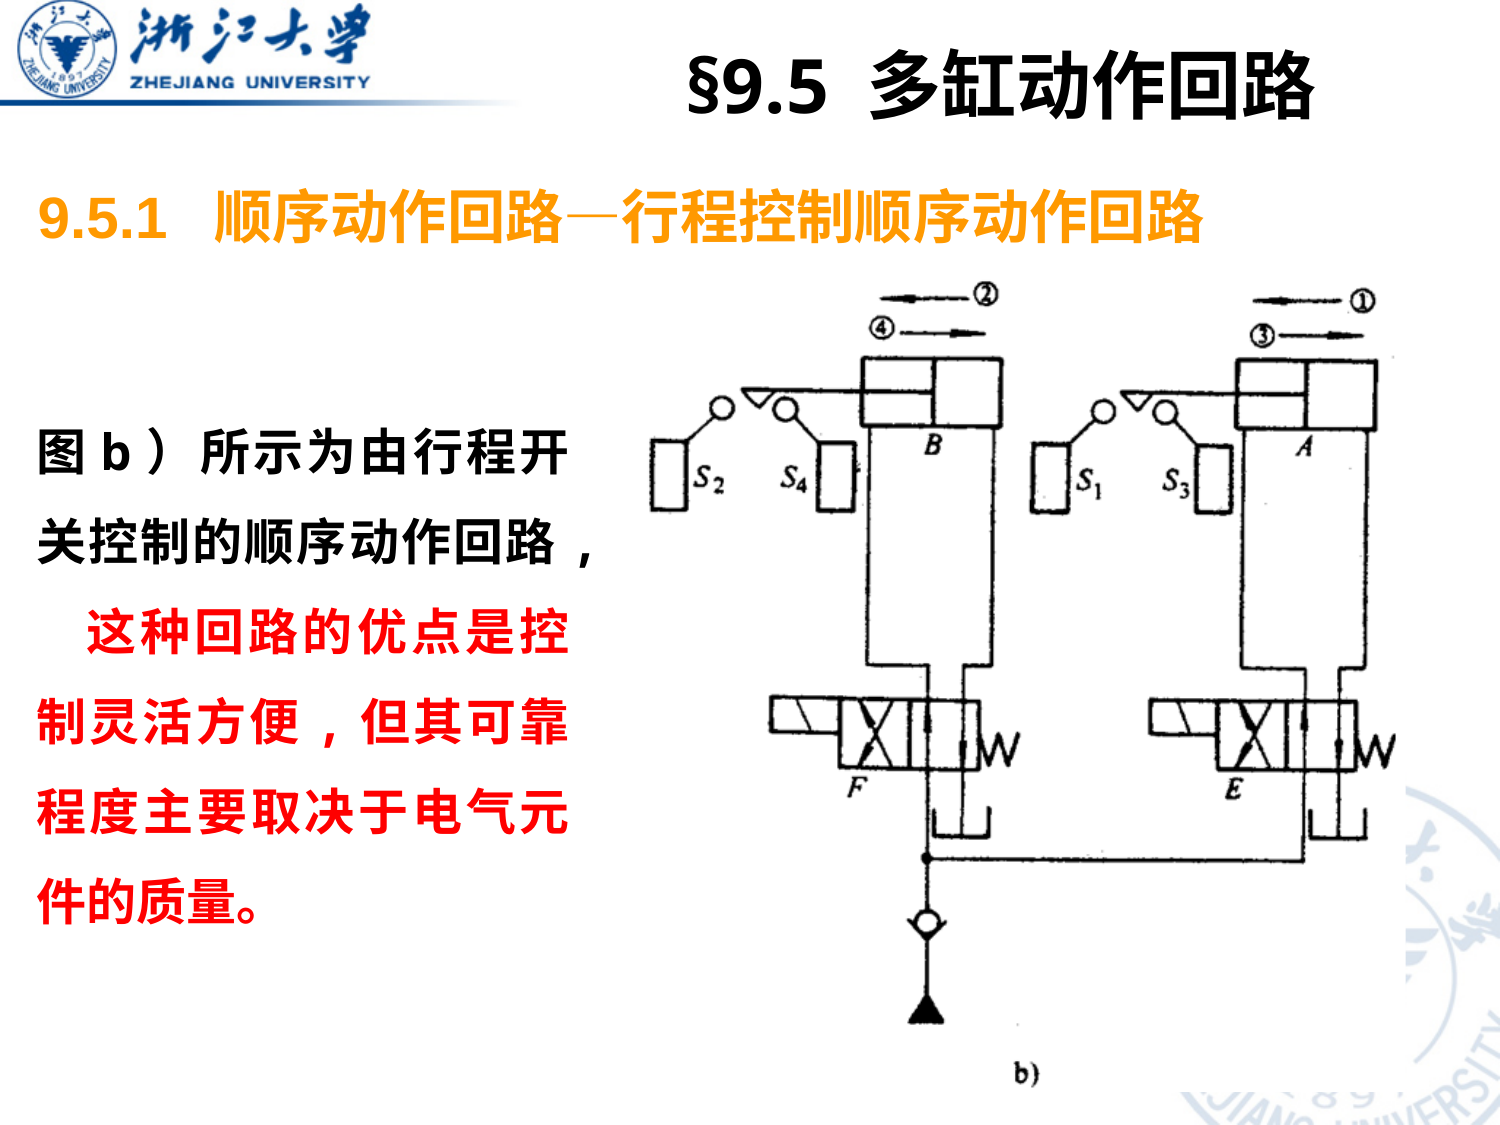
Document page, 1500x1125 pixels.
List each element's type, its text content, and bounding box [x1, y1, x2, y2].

text_box 图b）所示为由行程开关控制的顺序动作回路, 这种回路的优点是控制灵活方便,但其可靠程度主要取决于电气元件的质量。 [21, 383, 585, 938]
picture [0, 0, 1500, 1125]
text_box 9.5.1 顺序动作回路—行程控制顺序动作回路 [22, 172, 1220, 258]
text_box §9.5 多缸动作回路 [670, 30, 1332, 136]
